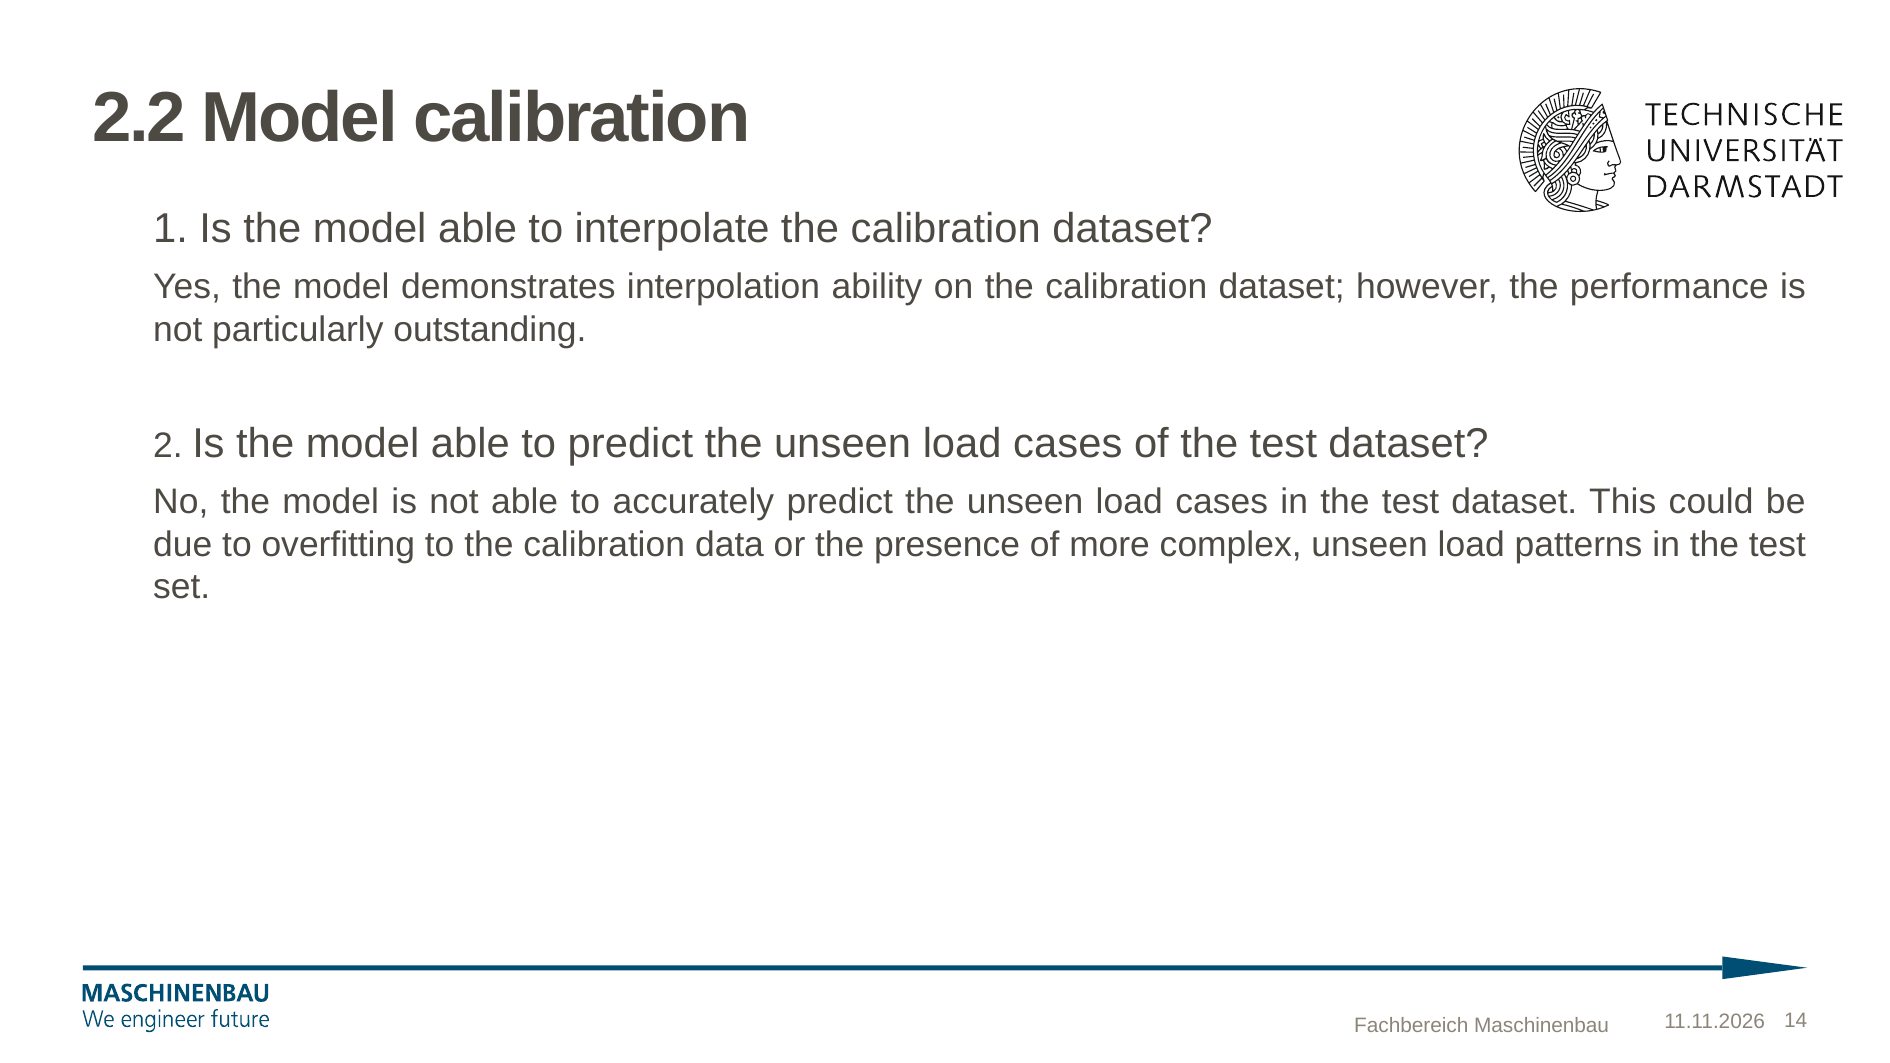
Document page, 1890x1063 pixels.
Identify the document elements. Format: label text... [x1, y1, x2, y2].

title 2.2 Model calibration [92, 70, 1525, 225]
slide_number 14 [1748, 980, 1808, 1028]
footer Fachbereich Maschinenbau [288, 973, 1639, 1037]
text_box 1. Is the model able to interpolate the calibration dataset? Yes, the model demonstrates interpolation ability on the calibration dataset; however, the performance is not particularly outstanding. 2. Is the model able to predict the unseen load cases of the test dataset? No, the model is not able to accurately predict the unseen load cases in the test dataset. This could be due to overfitting to the calibration data or the presence of more complex, unseen load patterns in the test set. [153, 200, 1808, 606]
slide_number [1639, 973, 1790, 1033]
